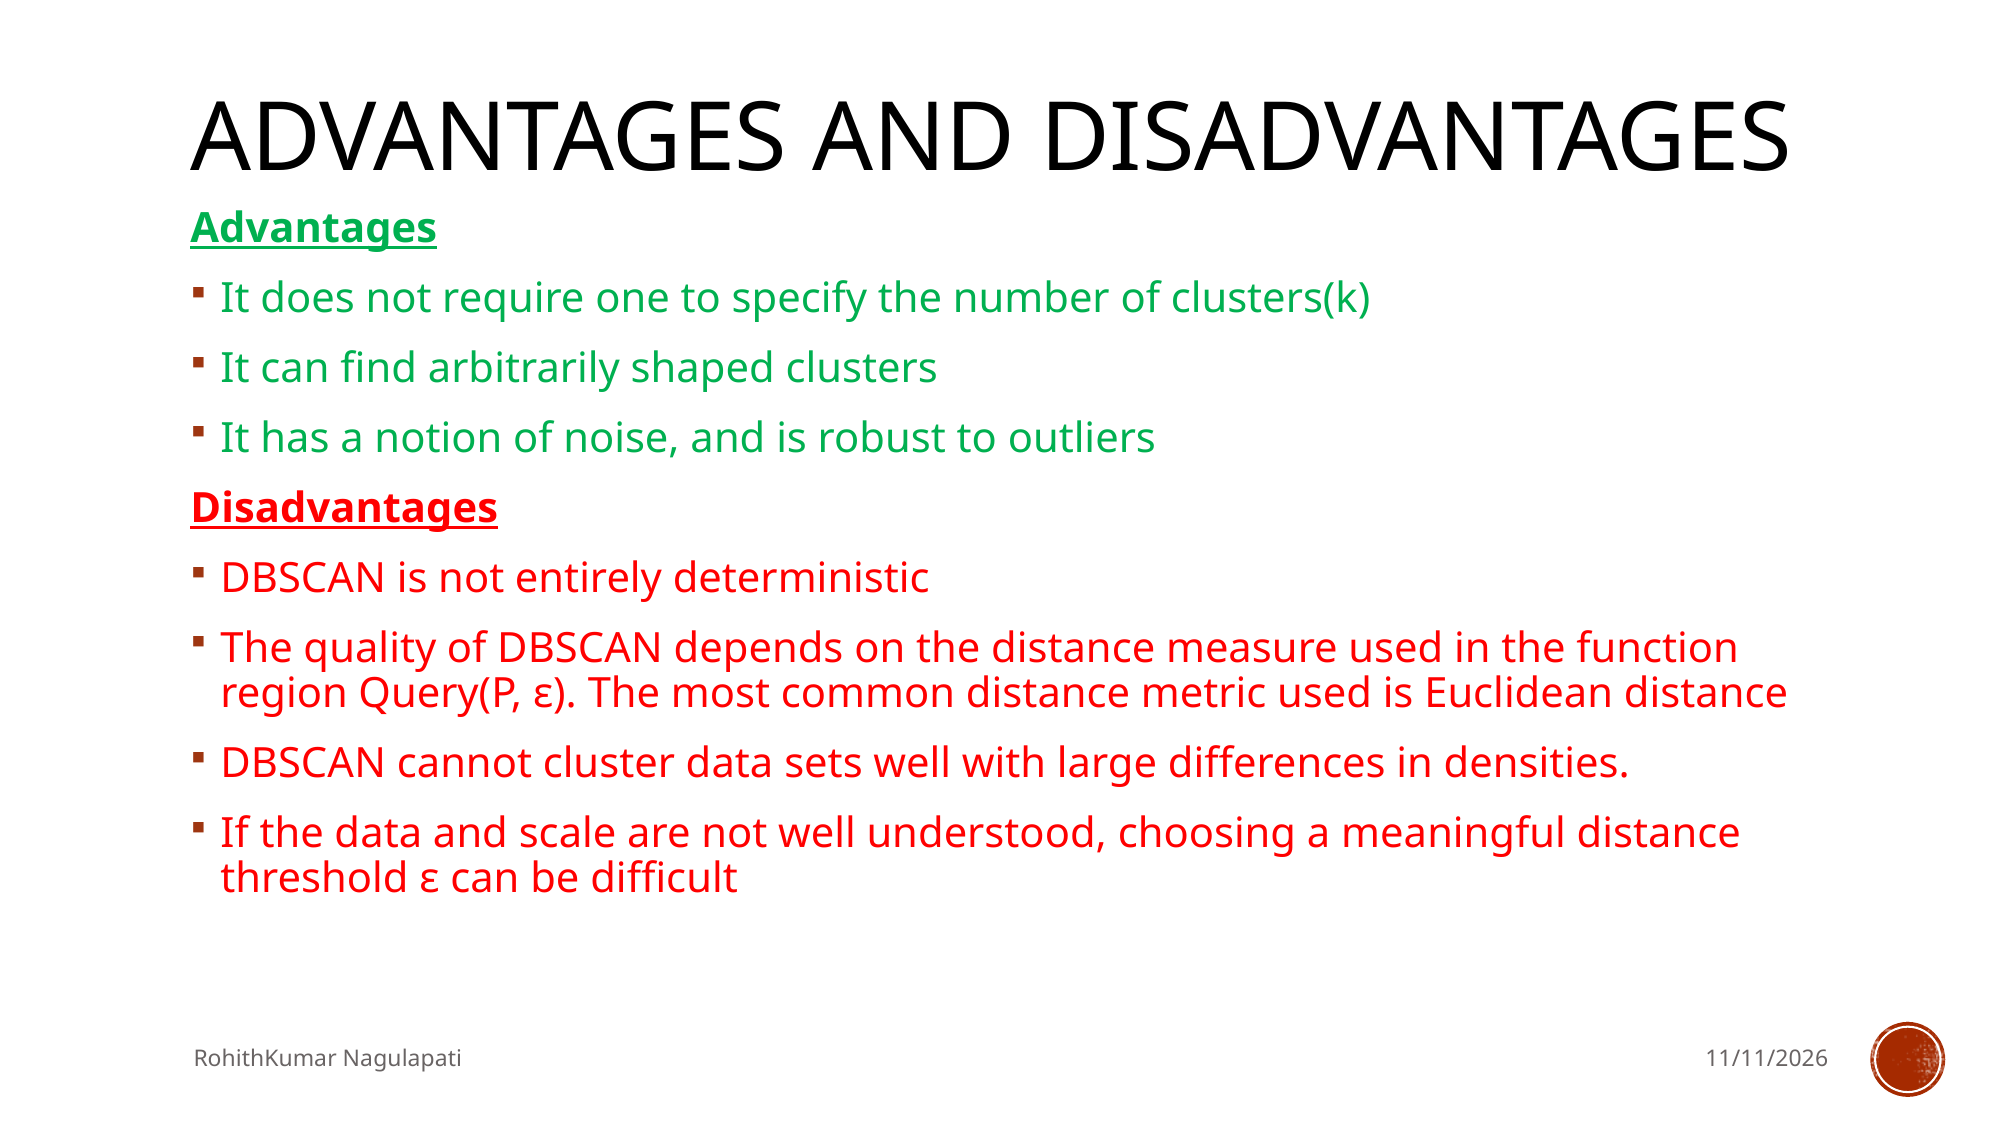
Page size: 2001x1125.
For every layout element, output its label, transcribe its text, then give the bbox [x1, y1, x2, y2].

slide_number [1306, 1028, 1844, 1089]
list Advantages It does not require one to specify the number of clusters(k) It can find arbitrarily shaped clusters It has a notion of noise, and is robust to outliers Disadvantages DBSCAN is not entirely deterministic The quality of DBSCAN depends on the distance measure used in the function region Query(P, ε). The most common distance metric used is Euclidean distance DBSCAN cannot cluster data sets well with large differences in densities. If the data and scale are not well understood, choosing a meaningful distance threshold ε can be difficult [175, 199, 1826, 1013]
footer RohithKumar Nagulapati [178, 1028, 1217, 1089]
title ADVANTAGES AND DISADVANTAGES [175, 79, 1826, 199]
